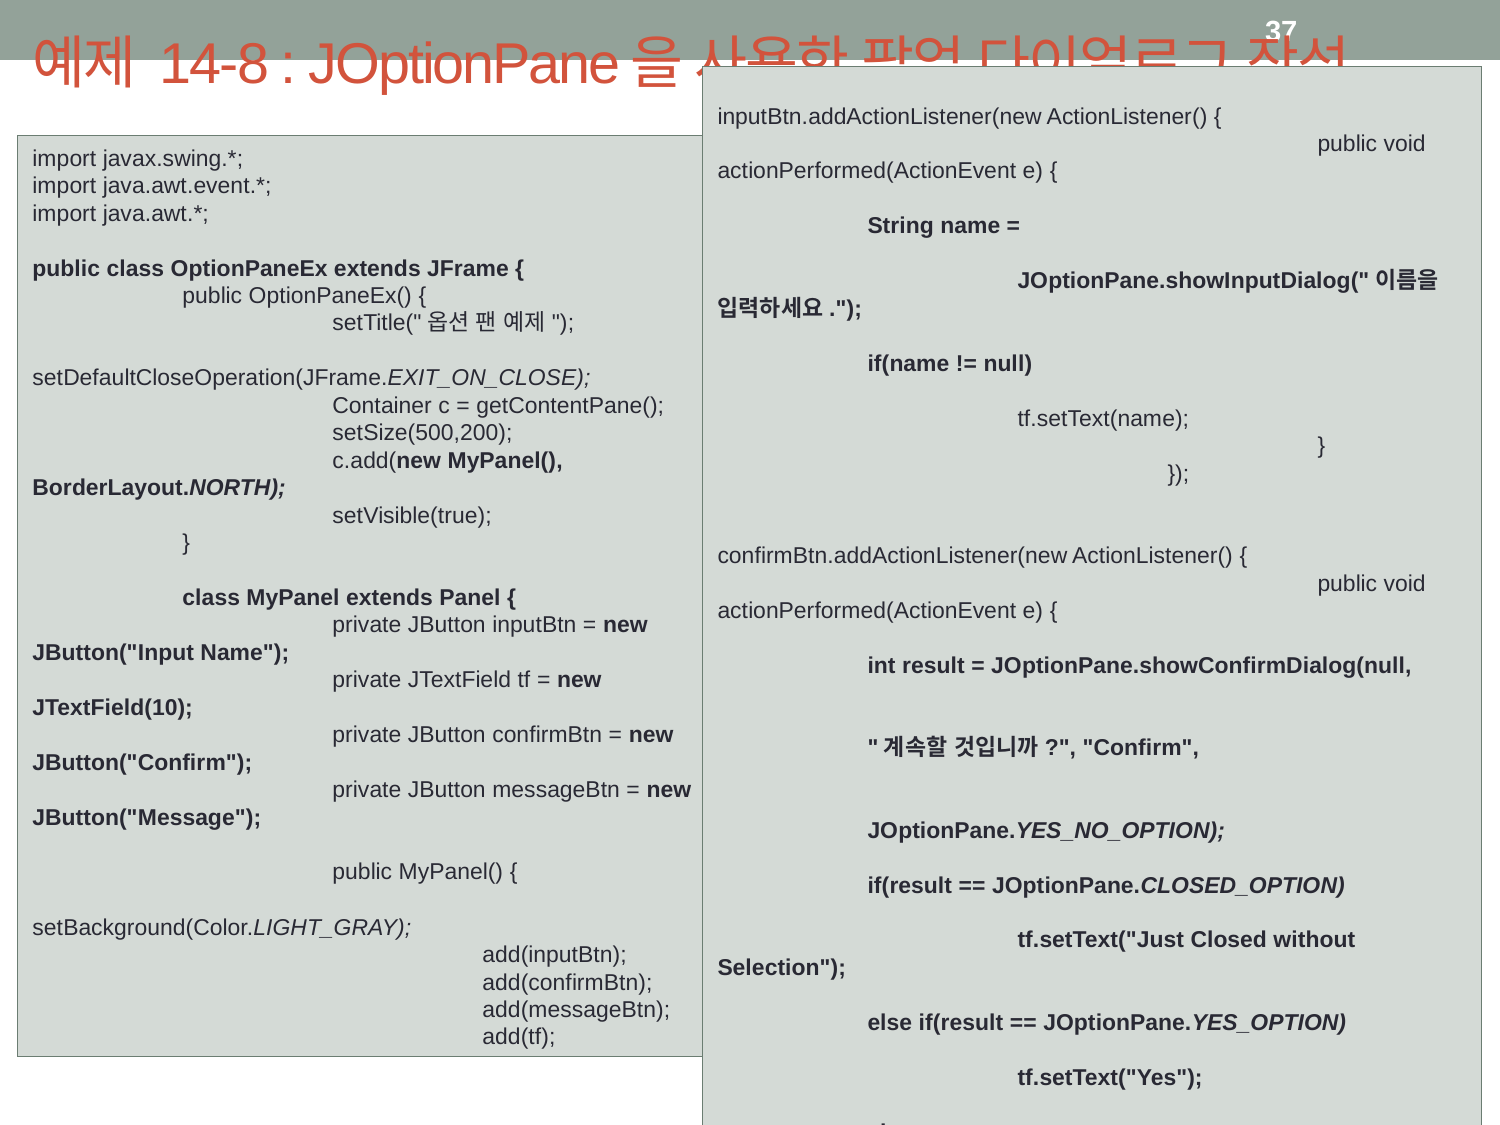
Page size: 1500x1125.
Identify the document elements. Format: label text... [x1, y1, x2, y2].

text_box import javax.swing.*; import java.awt.event.*; import java.awt.*; public class OptionPaneEx extends JFrame { public OptionPaneEx() { setTitle("옵션 팬 예제"); setDefaultCloseOperation(JFrame.EXIT_ON_CLOSE); Container c = getContentPane(); setSize(500,200); c.add(new MyPanel(), BorderLayout.NORTH); setVisible(true); } class MyPanel extends Panel { private JButton inputBtn = new JButton("Input Name"); private JTextField tf = new JTextField(10); private JButton confirmBtn = new JButton("Confirm"); private JButton messageBtn = new JButton("Message"); public MyPanel() { setBackground(Color.LIGHT_GRAY); add(inputBtn); add(confirmBtn); add(messageBtn); add(tf); [17, 135, 702, 1057]
text_box inputBtn.addActionListener(new ActionListener() { public void actionPerformed(ActionEvent e) { String name = JOptionPane.showInputDialog("이름을 입력하세요."); if(name != null) tf.setText(name); } }); confirmBtn.addActionListener(new ActionListener() { public void actionPerformed(ActionEvent e) { int result = JOptionPane.showConfirmDialog(null, "계속할 것입니까?", "Confirm", JOptionPane.YES_NO_OPTION); if(result == JOptionPane.CLOSED_OPTION) tf.setText("Just Closed without Selection"); else if(result == JOptionPane.YES_OPTION) tf.setText("Yes"); else tf.setText("No"); } }); messageBtn.addActionListener(new ActionListener() { public void actionPerformed(ActionEvent e) { JOptionPane.showMessageDialog(null, "조심하세요", "Message", JOptionPane.ERROR_MESSAGE); } }); } } public static void main(String [] args) { new OptionPaneEx(); } } [702, 66, 1482, 1125]
title 예제 14-8 : JOptionPane을 사용한 팝업 다이얼로그 작성 [17, 4, 1500, 116]
